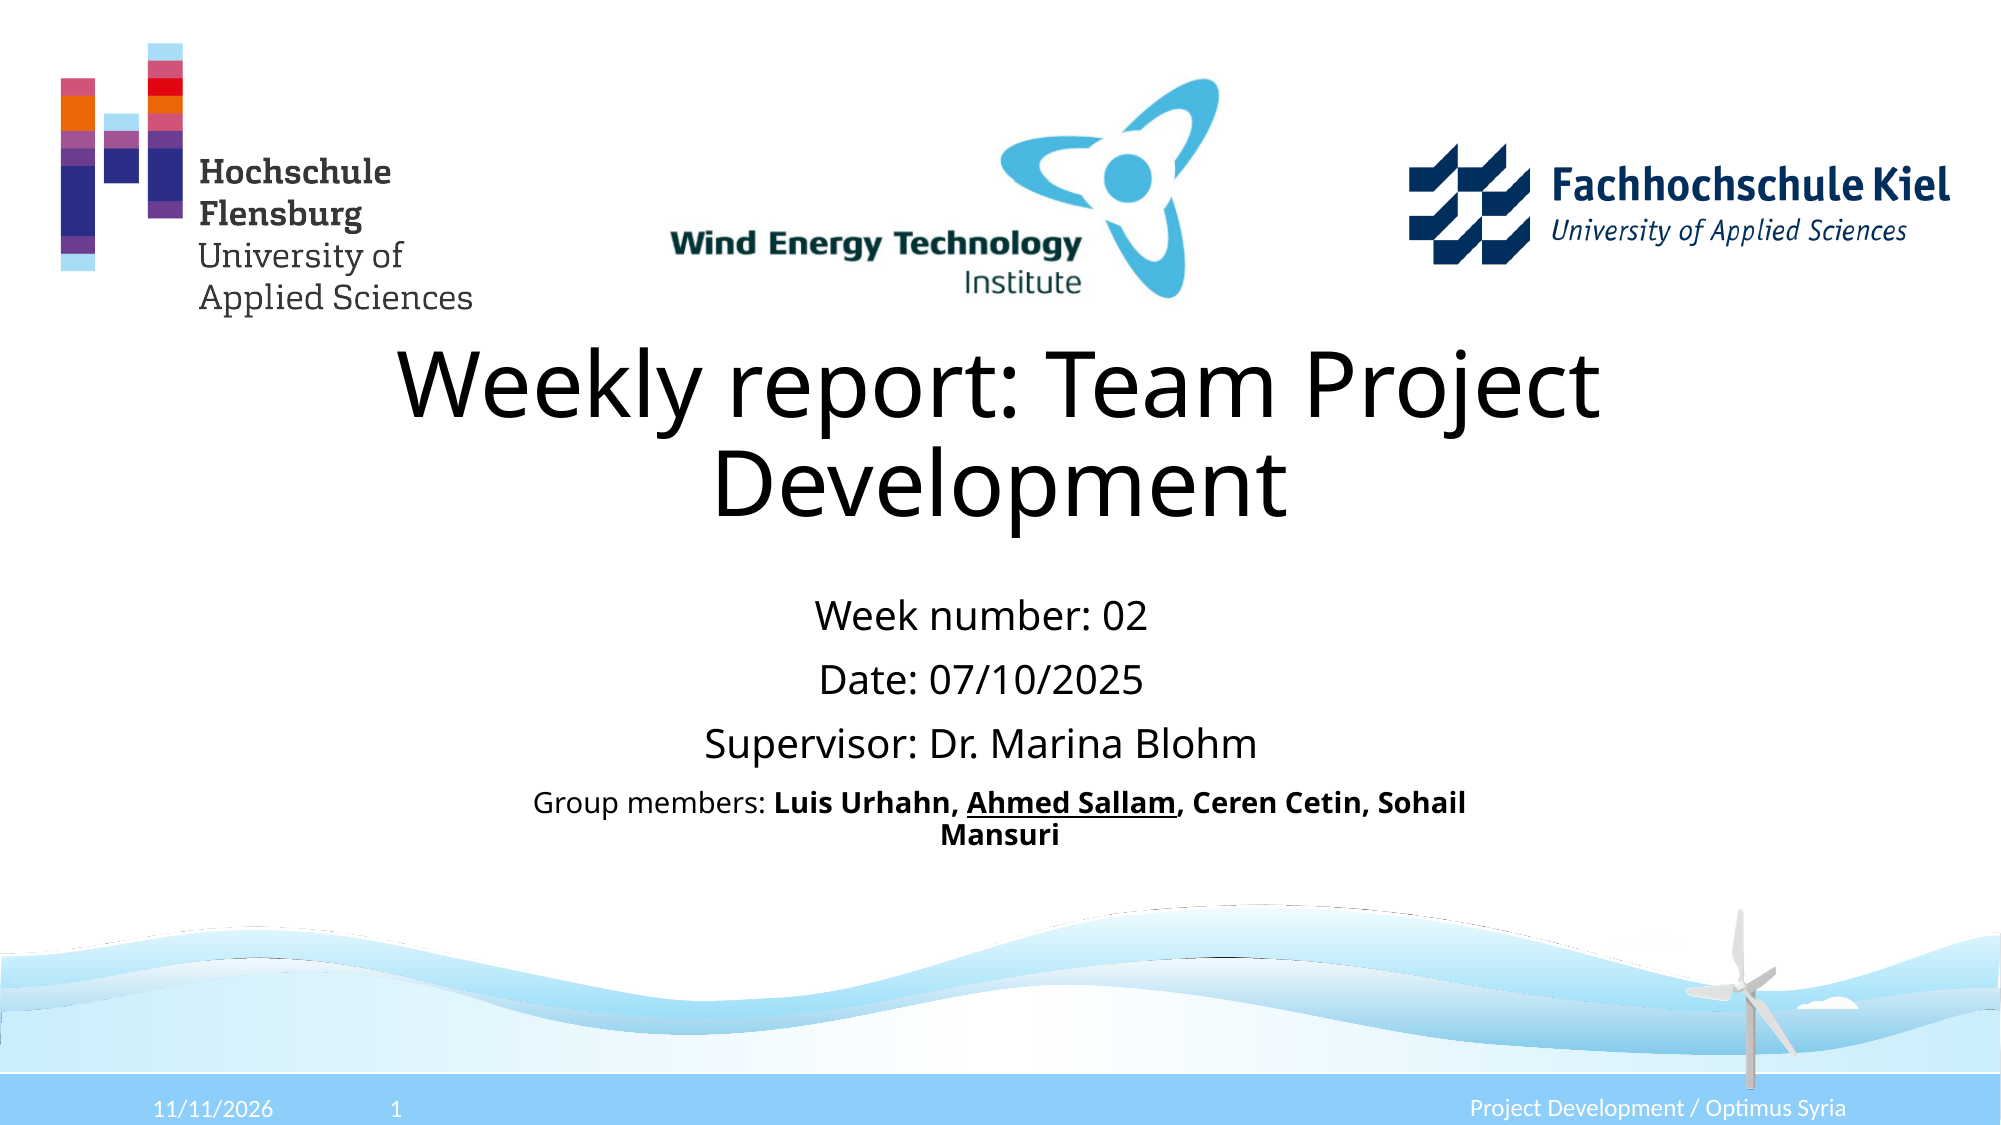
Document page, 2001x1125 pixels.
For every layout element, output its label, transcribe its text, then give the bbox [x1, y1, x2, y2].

footer Project Development / Optimus Syria [1390, 1076, 1863, 1125]
text_box Week number: 02 Date: 07/10/2025 Supervisor: Dr. Marina Blohm [231, 588, 1732, 776]
list Group members: Luis Urhahn, Ahmed Sallam, Ceren Cetin, Sohail Mansuri [464, 804, 1536, 859]
slide_number 1 [319, 1077, 473, 1125]
picture [627, 39, 1232, 320]
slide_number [137, 1077, 319, 1125]
picture [60, 43, 474, 318]
title Weekly report: Team Project Development [149, 362, 1851, 513]
picture [1587, 890, 1876, 1107]
picture [1385, 118, 1974, 289]
